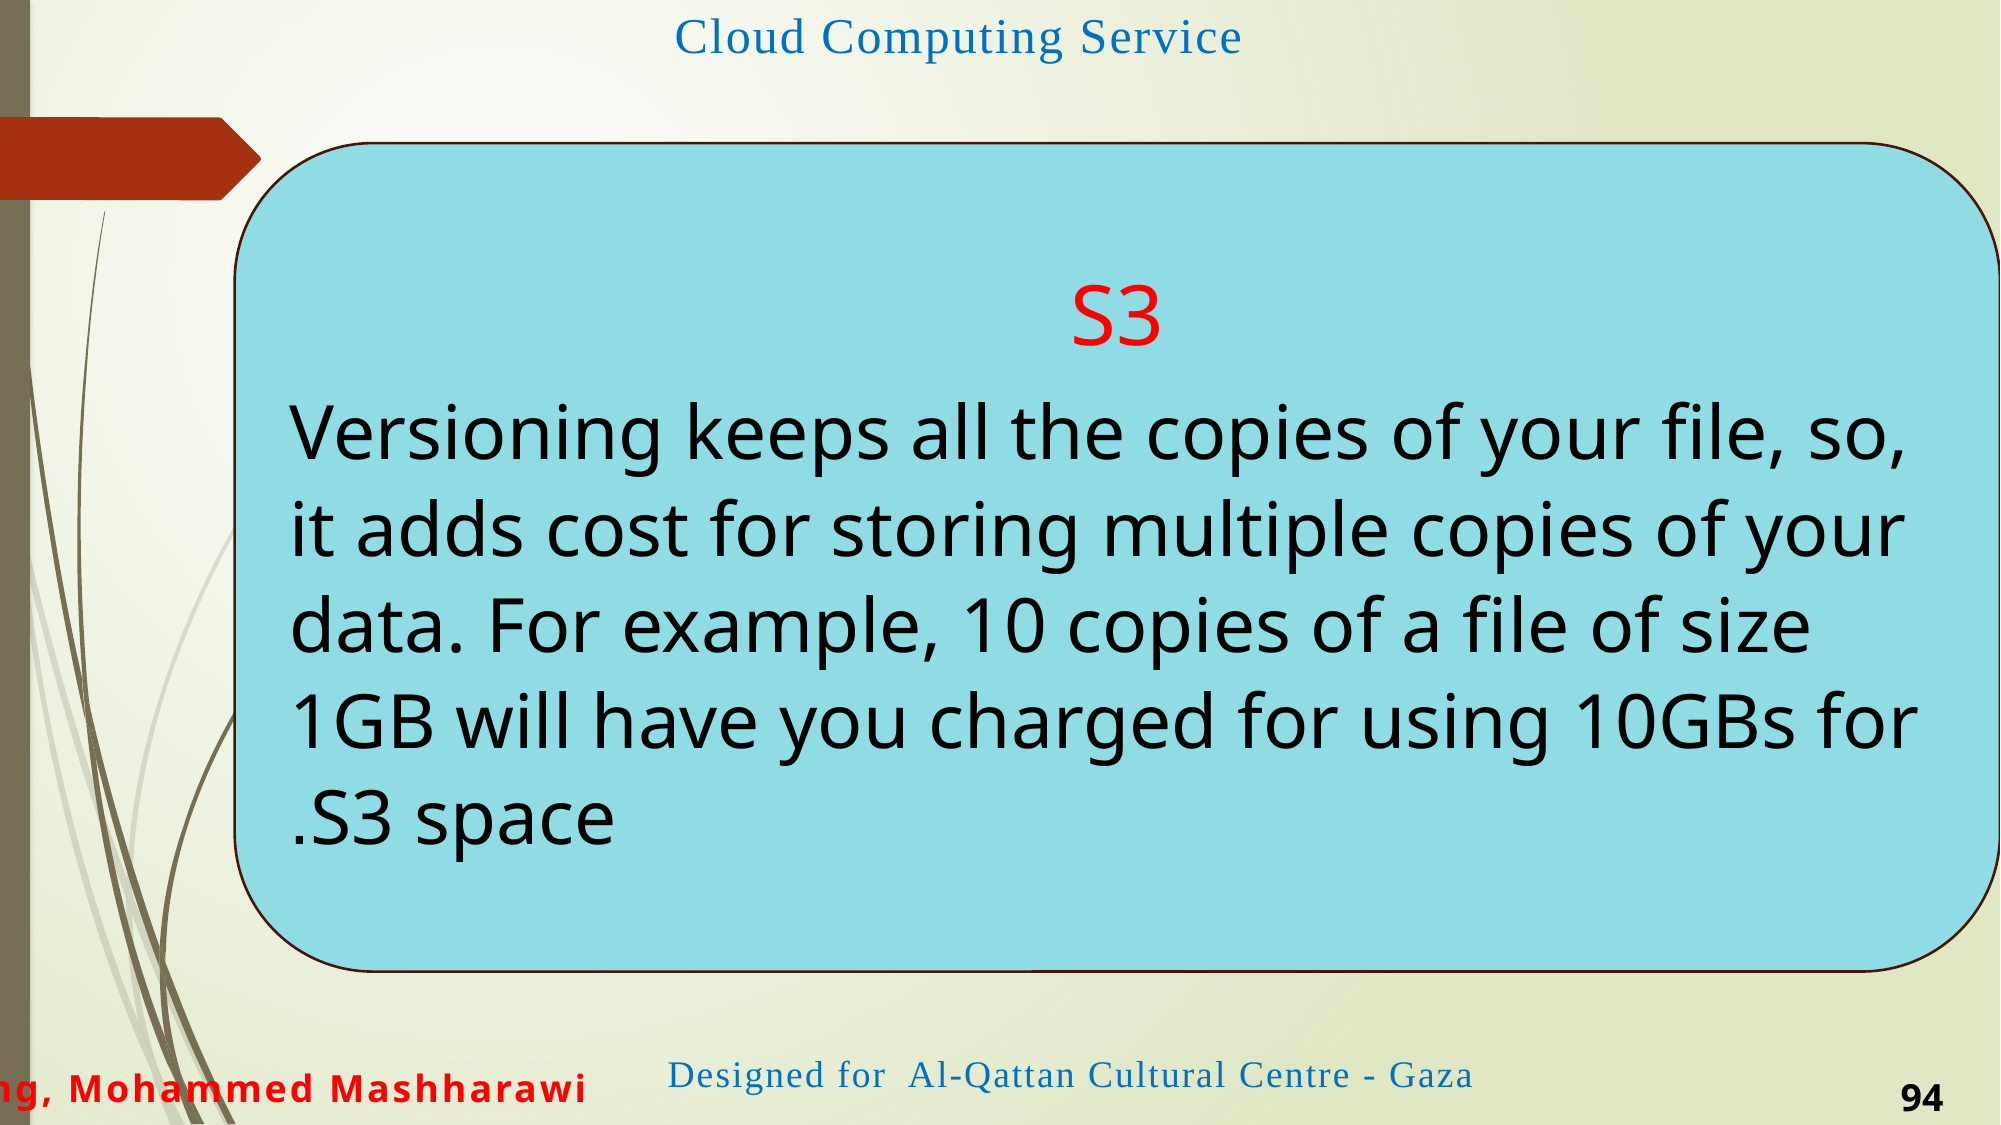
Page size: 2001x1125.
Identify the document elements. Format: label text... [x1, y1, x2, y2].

text_box S3 Versioning keeps all the copies of your file, so, it adds cost for storing multiple copies of your data. For example, 10 copies of a file of size 1GB will have you charged for using 10GBs for S3 space. [233, 141, 2000, 973]
